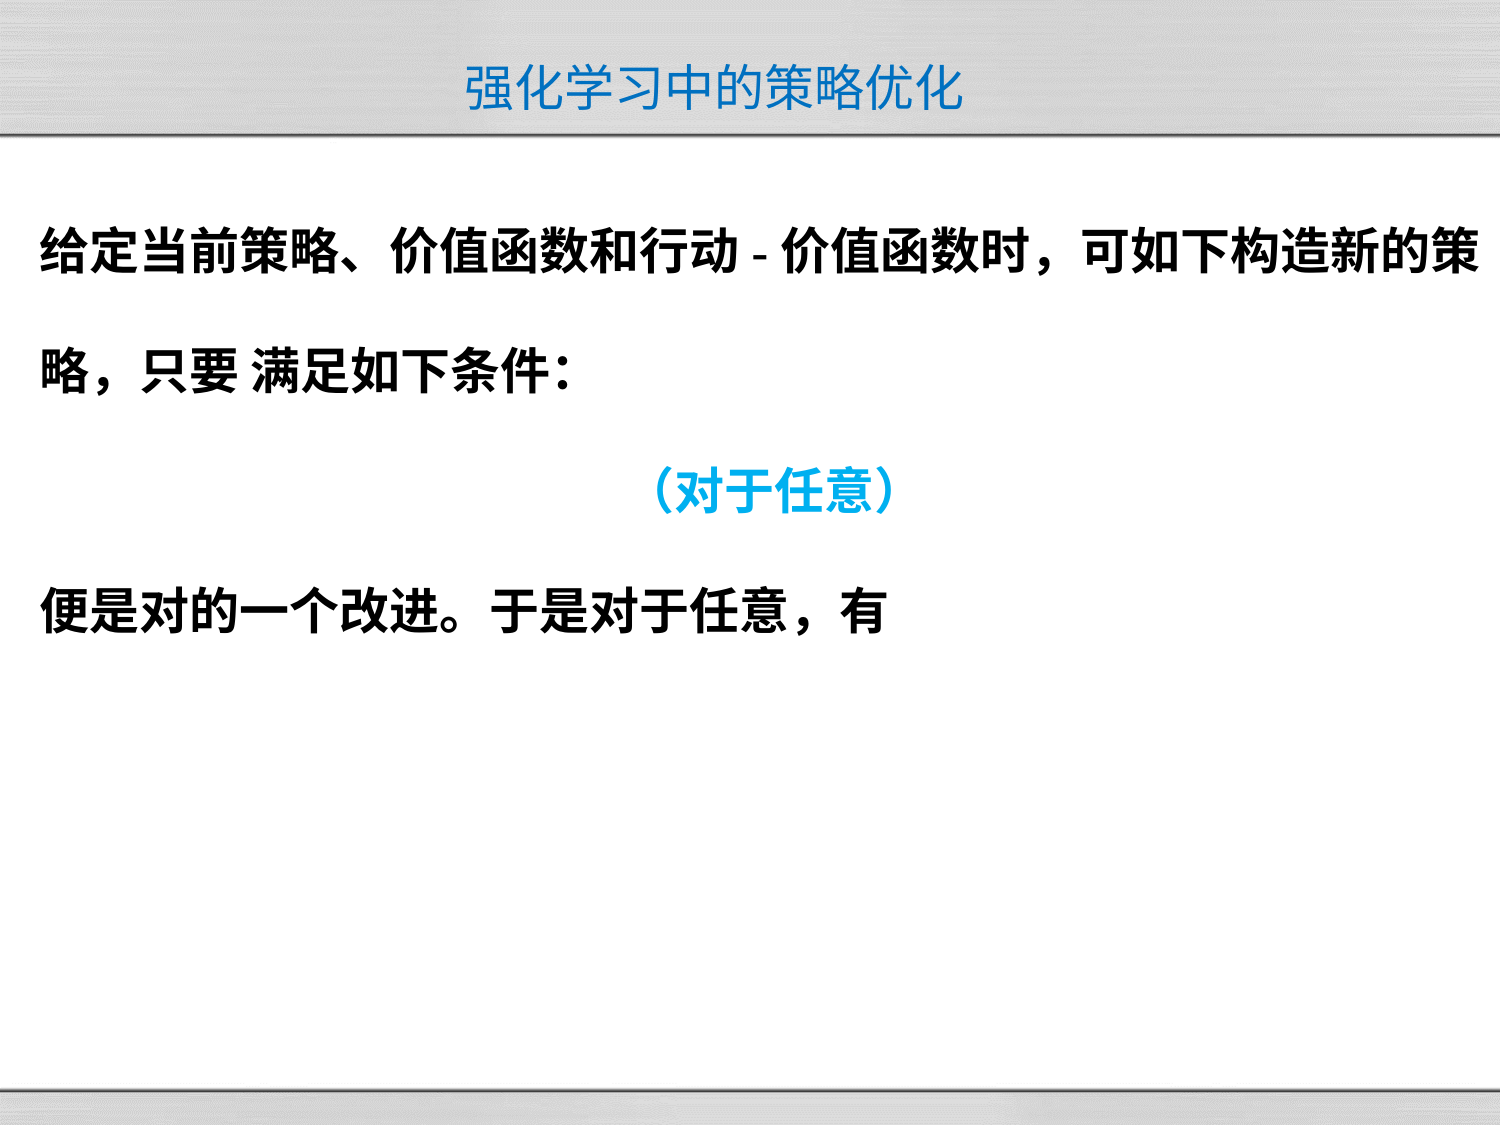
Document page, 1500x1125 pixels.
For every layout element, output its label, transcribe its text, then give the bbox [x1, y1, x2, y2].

title 强化学习中的策略优化 [98, 28, 1331, 137]
picture [0, 0, 1500, 1125]
